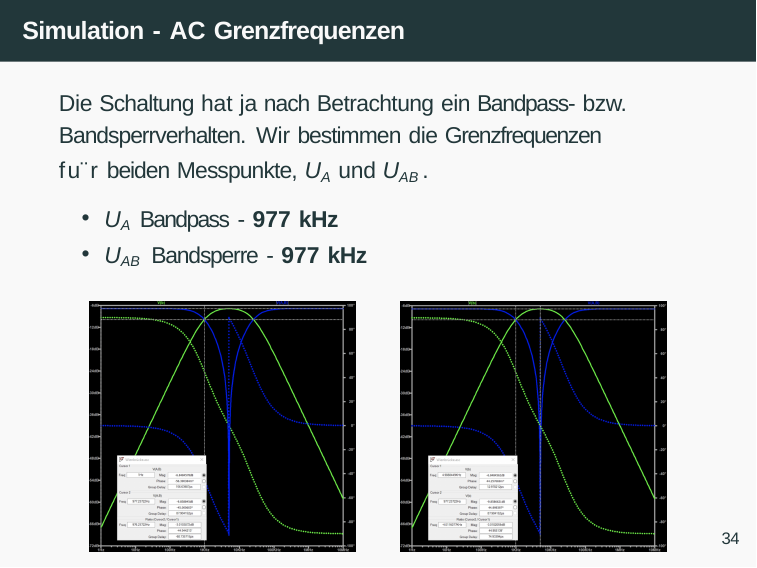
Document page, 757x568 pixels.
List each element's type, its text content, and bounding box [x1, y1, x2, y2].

picture [89, 301, 356, 552]
text_box Die Schaltung hat ja nach Betrachtung ein Bandpass- bzw. Bandsperrverhalten. Wir bestimmen die Grenzfrequenzen fu¨r beiden Messpunkte, UA und UAB . UA Bandpass - 977 kHz UAB Bandsperre - 977 kHz [52, 81, 643, 270]
picture [400, 300, 667, 552]
slide_number 34 [715, 530, 748, 568]
text_box Simulation - AC Grenzfrequenzen [20, 12, 407, 45]
